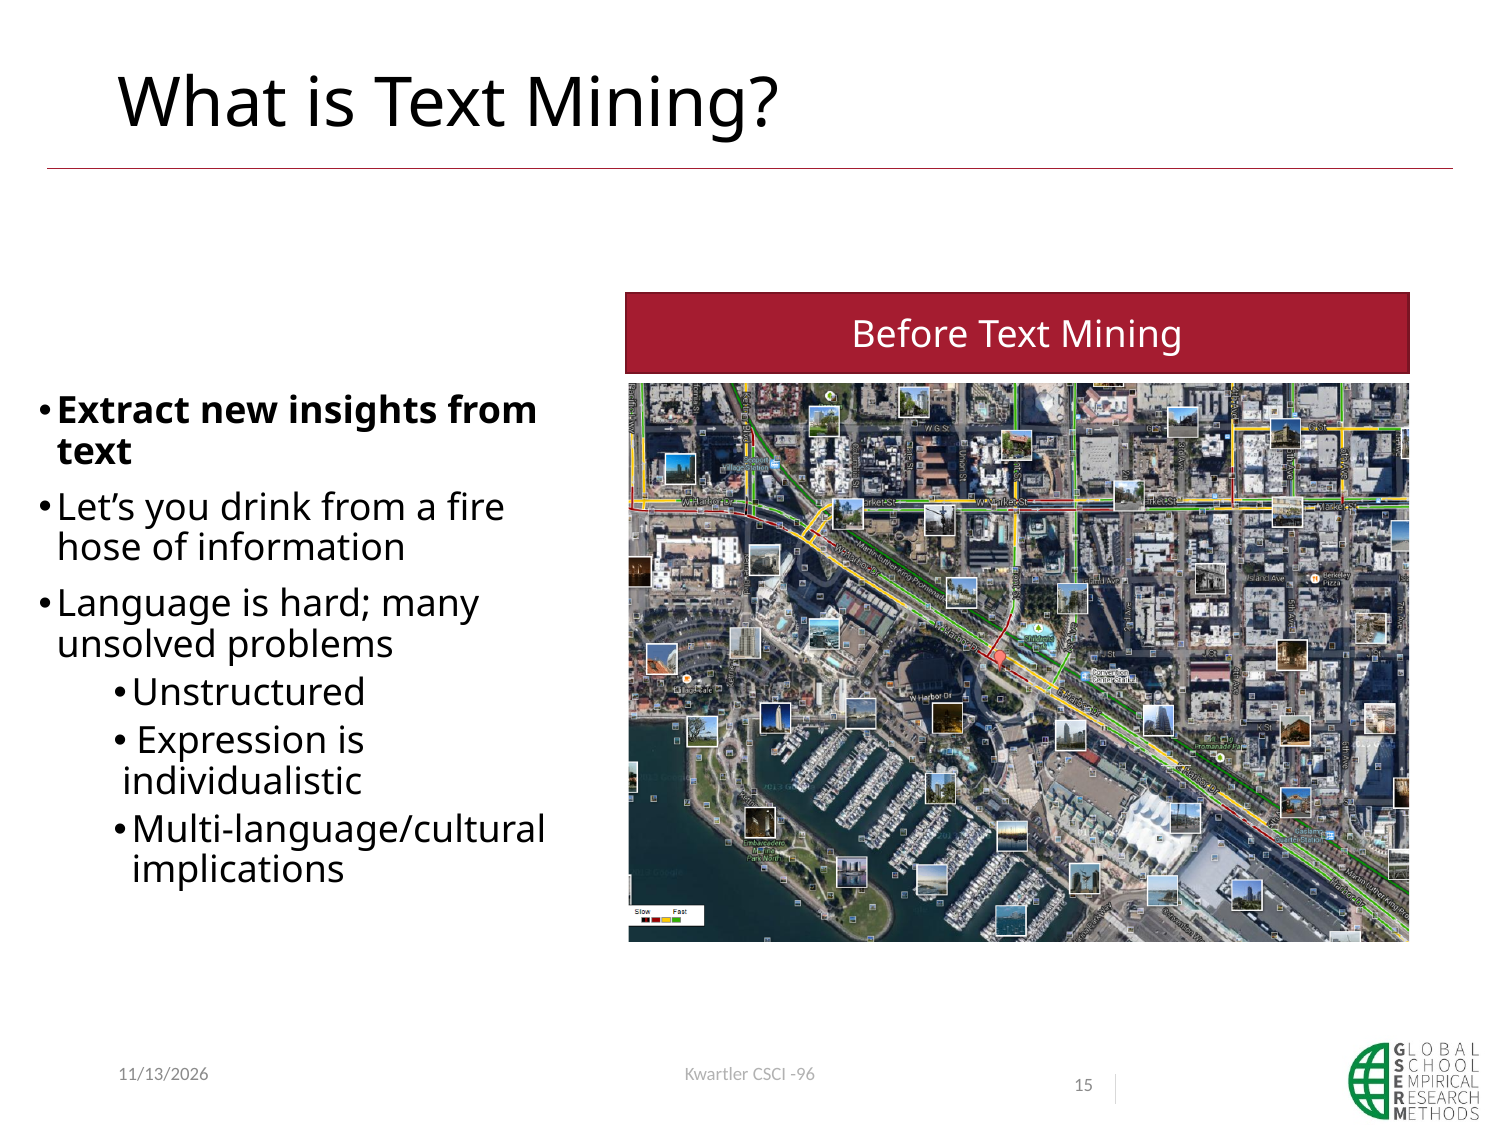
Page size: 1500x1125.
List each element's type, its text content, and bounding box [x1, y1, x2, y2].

footer Kwartler CSCI -96 [496, 1042, 1004, 1103]
title What is Text Mining? [103, 59, 1397, 157]
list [628, 383, 1410, 942]
list Extract new insights from text Let’s you drink from a fire hose of information Language is hard; many unsolved problems Unstructured Expression is individualistic Multi-language/cultural implications [23, 383, 588, 889]
text_box Before Text Mining [625, 292, 1410, 374]
slide_number 15 [1059, 1042, 1200, 1103]
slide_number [103, 1042, 441, 1103]
picture [1342, 1035, 1500, 1125]
